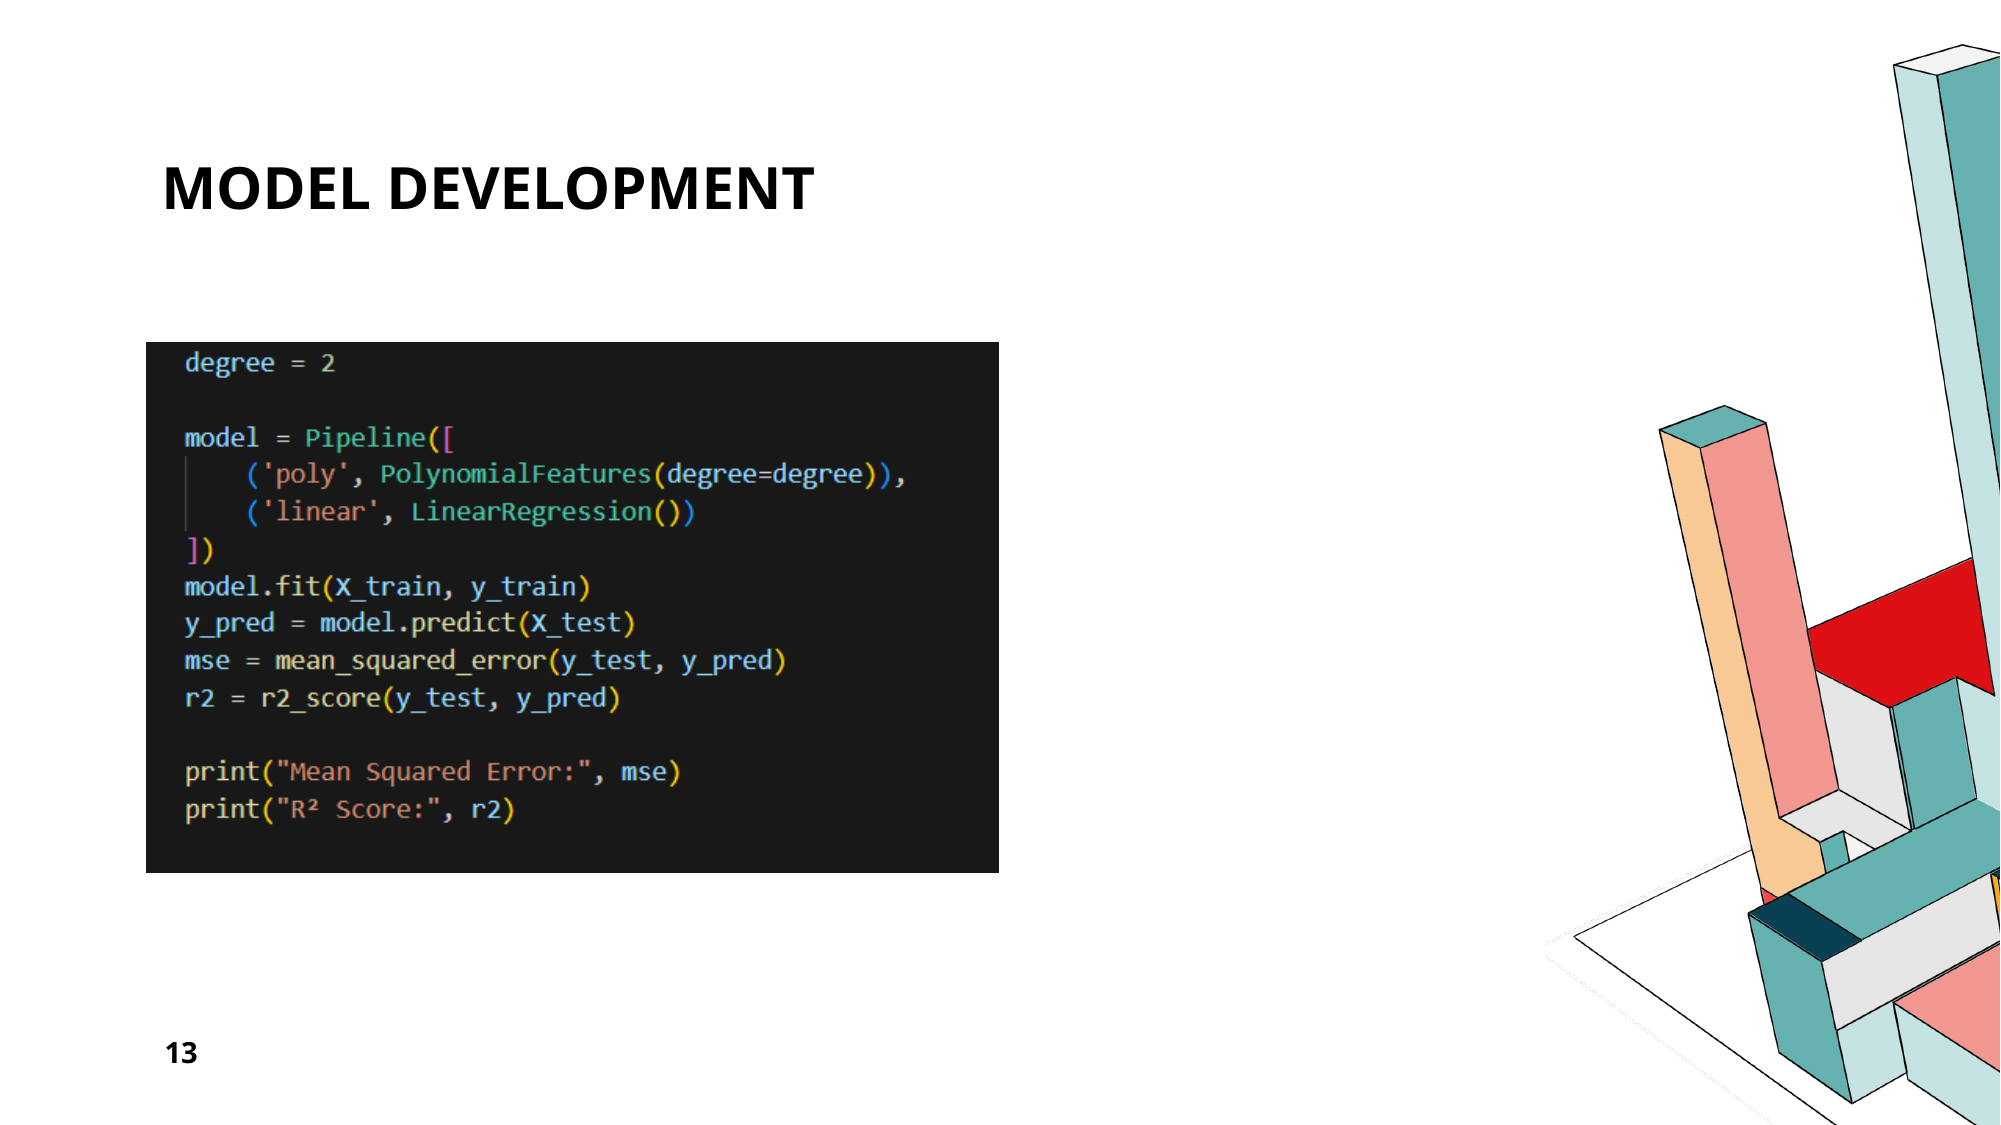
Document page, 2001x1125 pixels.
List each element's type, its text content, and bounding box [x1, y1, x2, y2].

picture [1544, 43, 2000, 1125]
picture [146, 342, 999, 873]
title Model Development [146, 11, 1508, 230]
slide_number 13 [149, 1024, 588, 1085]
